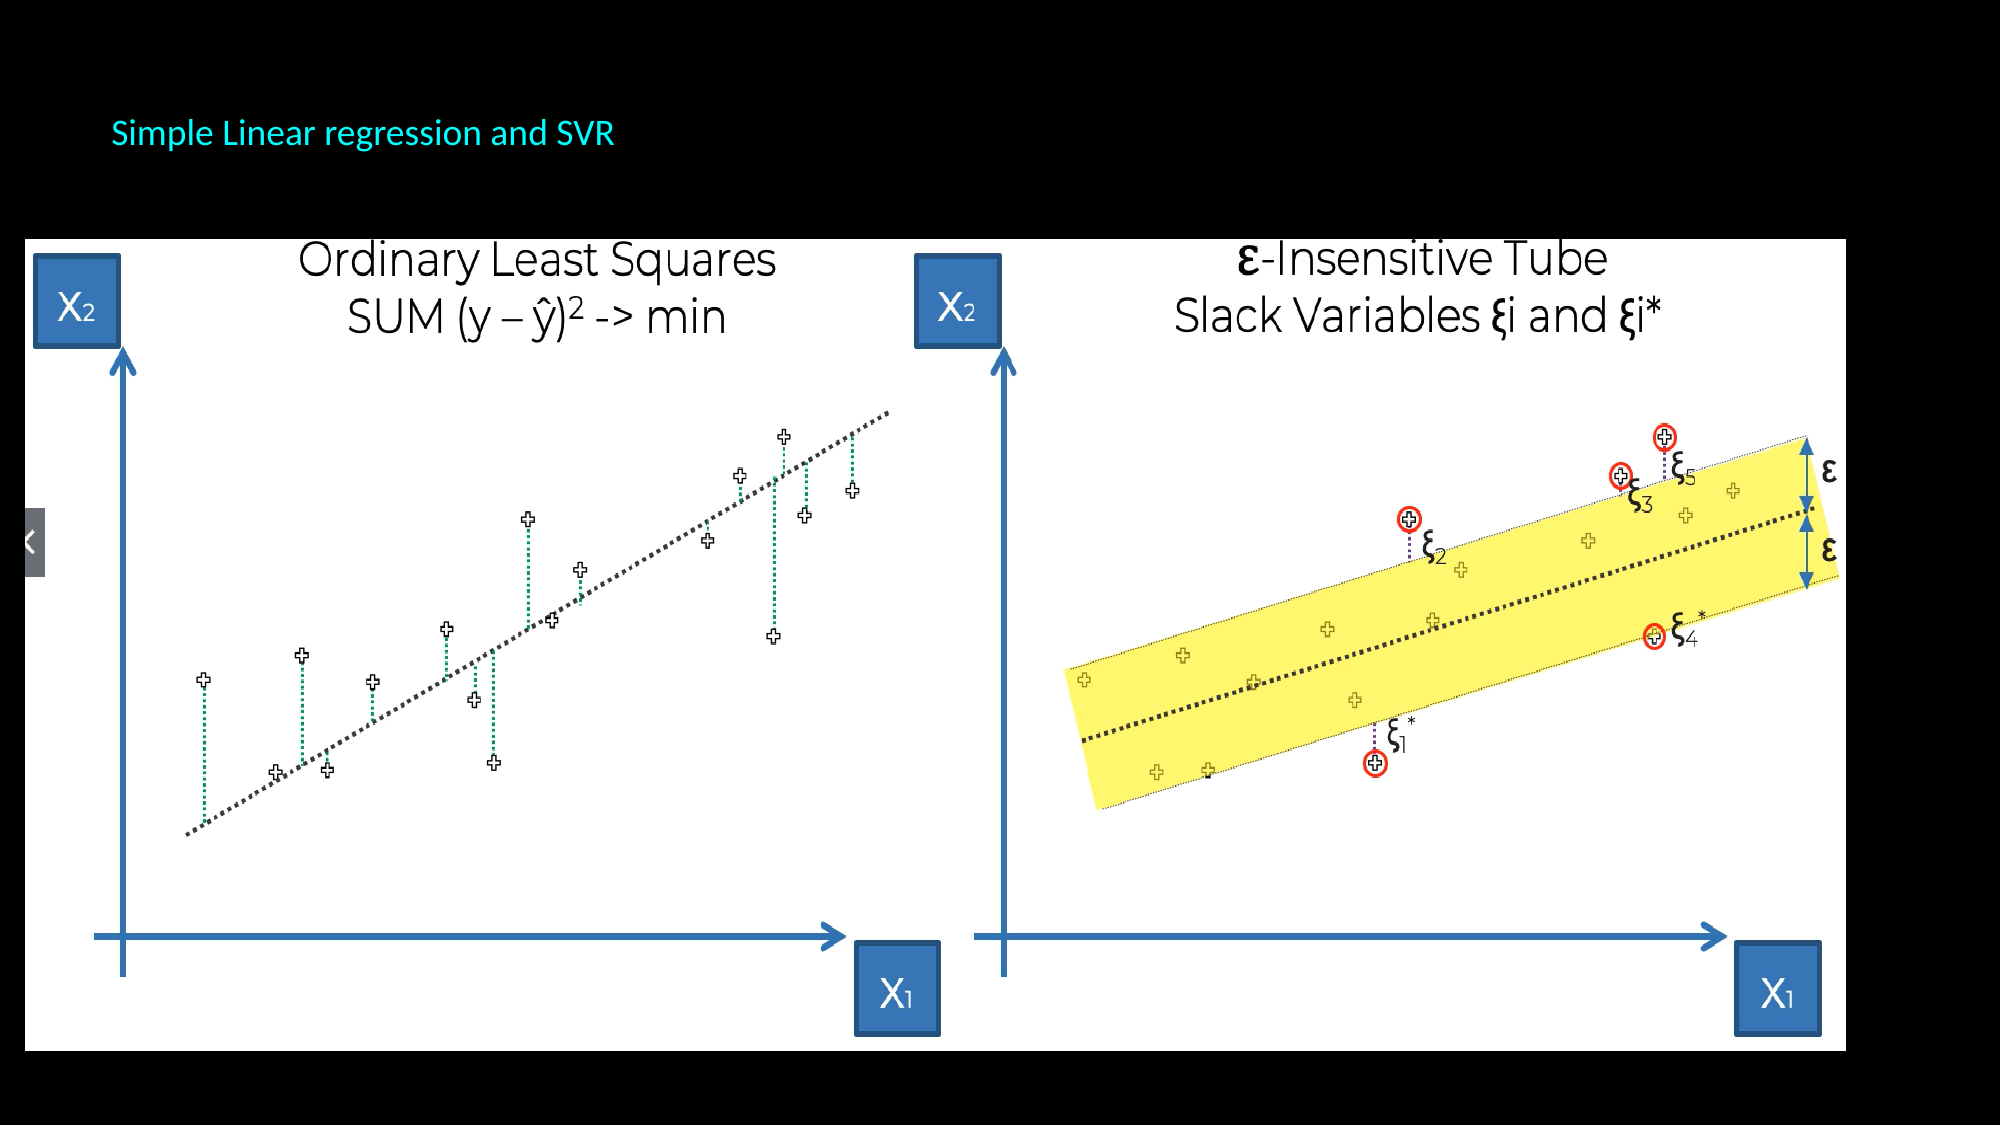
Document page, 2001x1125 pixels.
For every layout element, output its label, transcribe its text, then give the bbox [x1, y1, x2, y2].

picture [25, 239, 1847, 1051]
text_box [0, 46, 1945, 986]
text_box Simple Linear regression and SVR [96, 100, 1097, 161]
